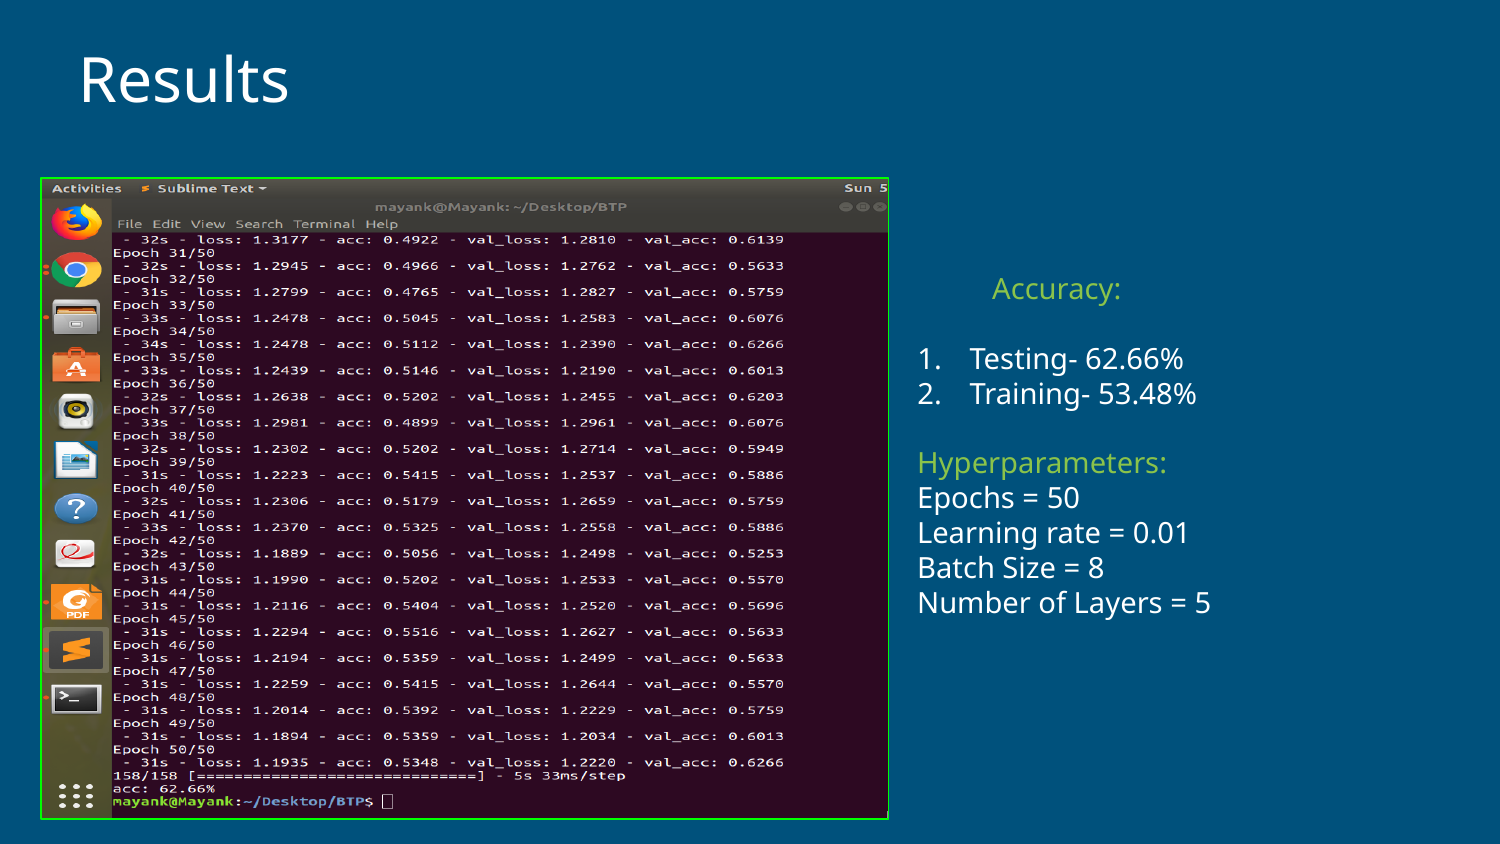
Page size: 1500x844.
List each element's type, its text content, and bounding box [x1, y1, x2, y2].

text_box Accuracy: Testing- 62.66% Training- 53.48% Hyperparameters: Epochs = 50 Learning rate = 0.01 Batch Size = 8 Number of Layers = 5 [893, 255, 1500, 759]
title Results [63, 27, 1437, 131]
picture [41, 178, 888, 819]
